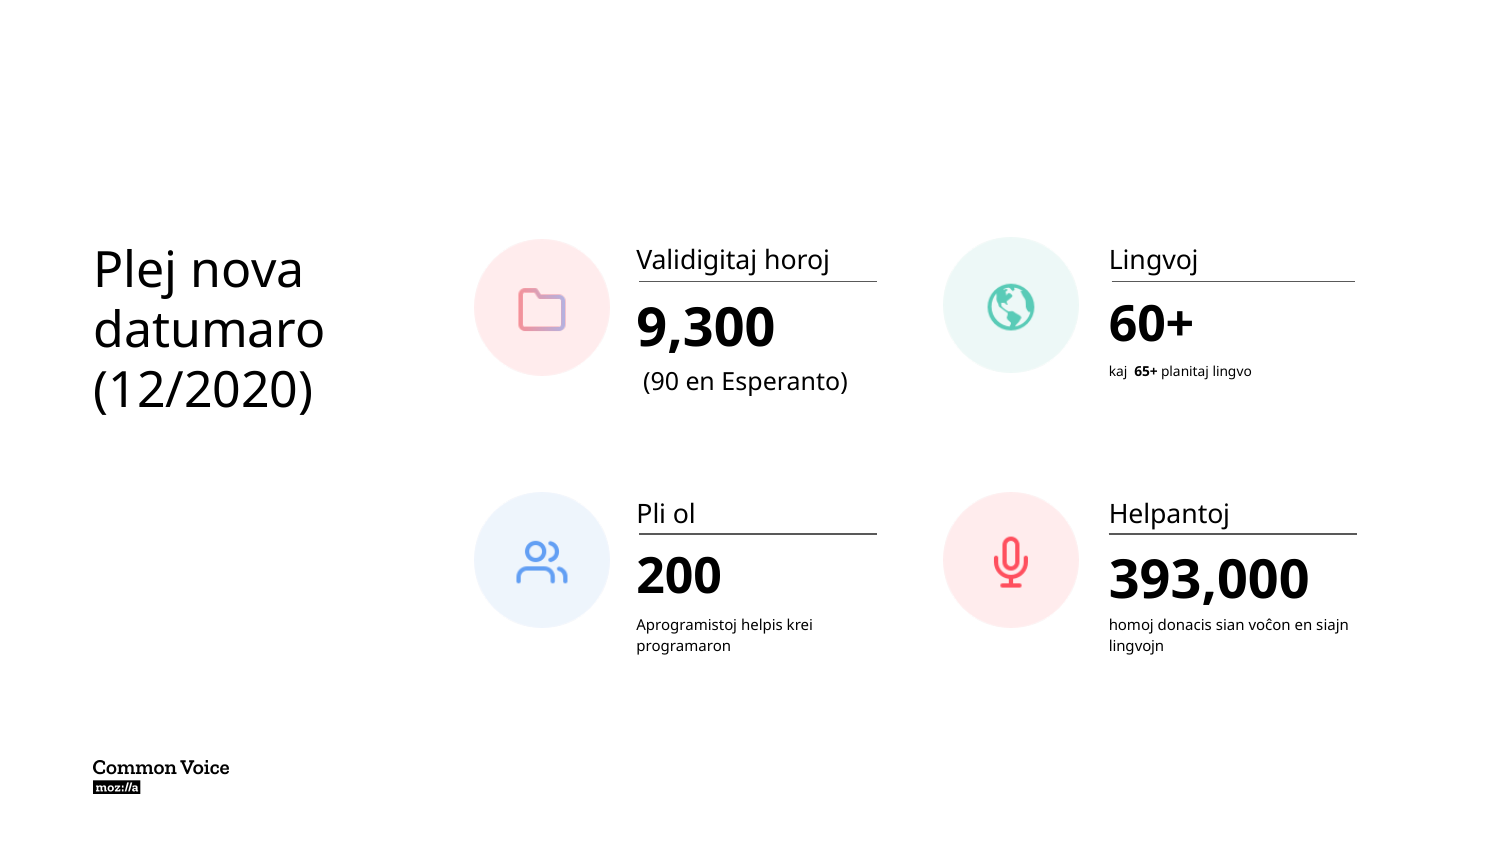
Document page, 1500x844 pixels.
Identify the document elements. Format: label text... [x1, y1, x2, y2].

title homoj donacis sian voĉon en siajn lingvojn [1108, 612, 1350, 655]
title (90 en Esperanto) [643, 360, 885, 414]
title Aprogramistoj helpis krei programaron [636, 612, 878, 655]
picture [473, 239, 610, 376]
title 200 [636, 534, 878, 604]
title 60+ [1108, 282, 1329, 352]
title Lingvoj [1108, 238, 1350, 276]
title Pli ol [636, 492, 878, 530]
title Validigitaj horoj [636, 238, 878, 276]
title kaj 65+ planitaj lingvo [1108, 360, 1350, 380]
title 9,300 [636, 282, 878, 358]
picture [943, 237, 1080, 374]
picture [943, 491, 1080, 628]
title Helpantoj [1108, 492, 1350, 530]
picture [473, 491, 610, 628]
title 393,000 [1108, 534, 1370, 610]
title Plej nova datumaro (12/2020) [93, 237, 383, 474]
picture [93, 760, 229, 794]
